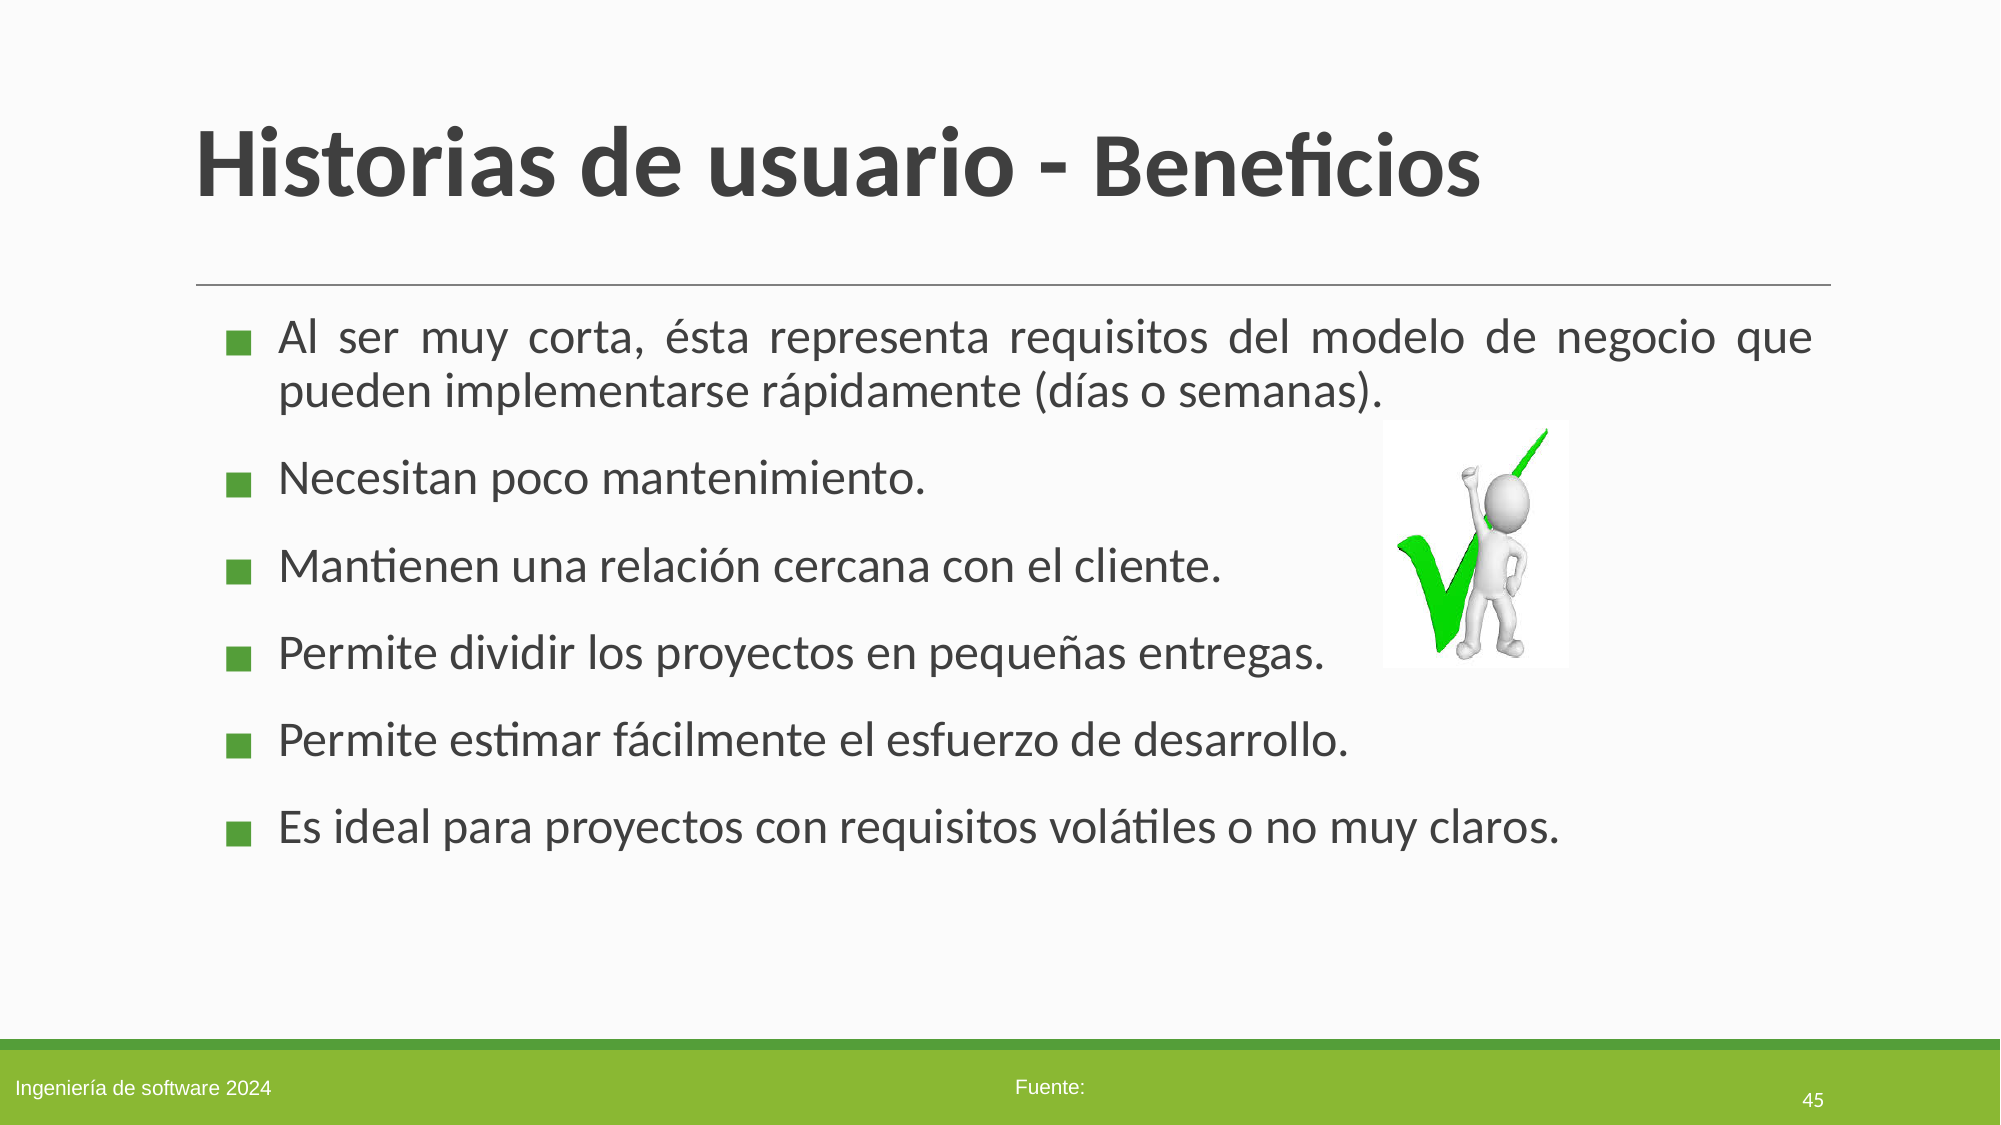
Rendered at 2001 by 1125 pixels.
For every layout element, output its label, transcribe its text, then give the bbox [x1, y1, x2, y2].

title Historias de usuario - Beneficios [180, 47, 1830, 285]
list Al ser muy corta, ésta representa requisitos del modelo de negocio que pueden implementarse rápidamente (días o semanas). Necesitan poco mantenimiento. Mantienen una relación cercana con el cliente. Permite dividir los proyectos en pequeñas entregas. Permite estimar fácilmente el esfuerzo de desarrollo. Es ideal para proyectos con requisitos volátiles o no muy claros. [180, 302, 1830, 963]
picture [1383, 420, 1569, 668]
slide_number 45 [1624, 1059, 1840, 1120]
